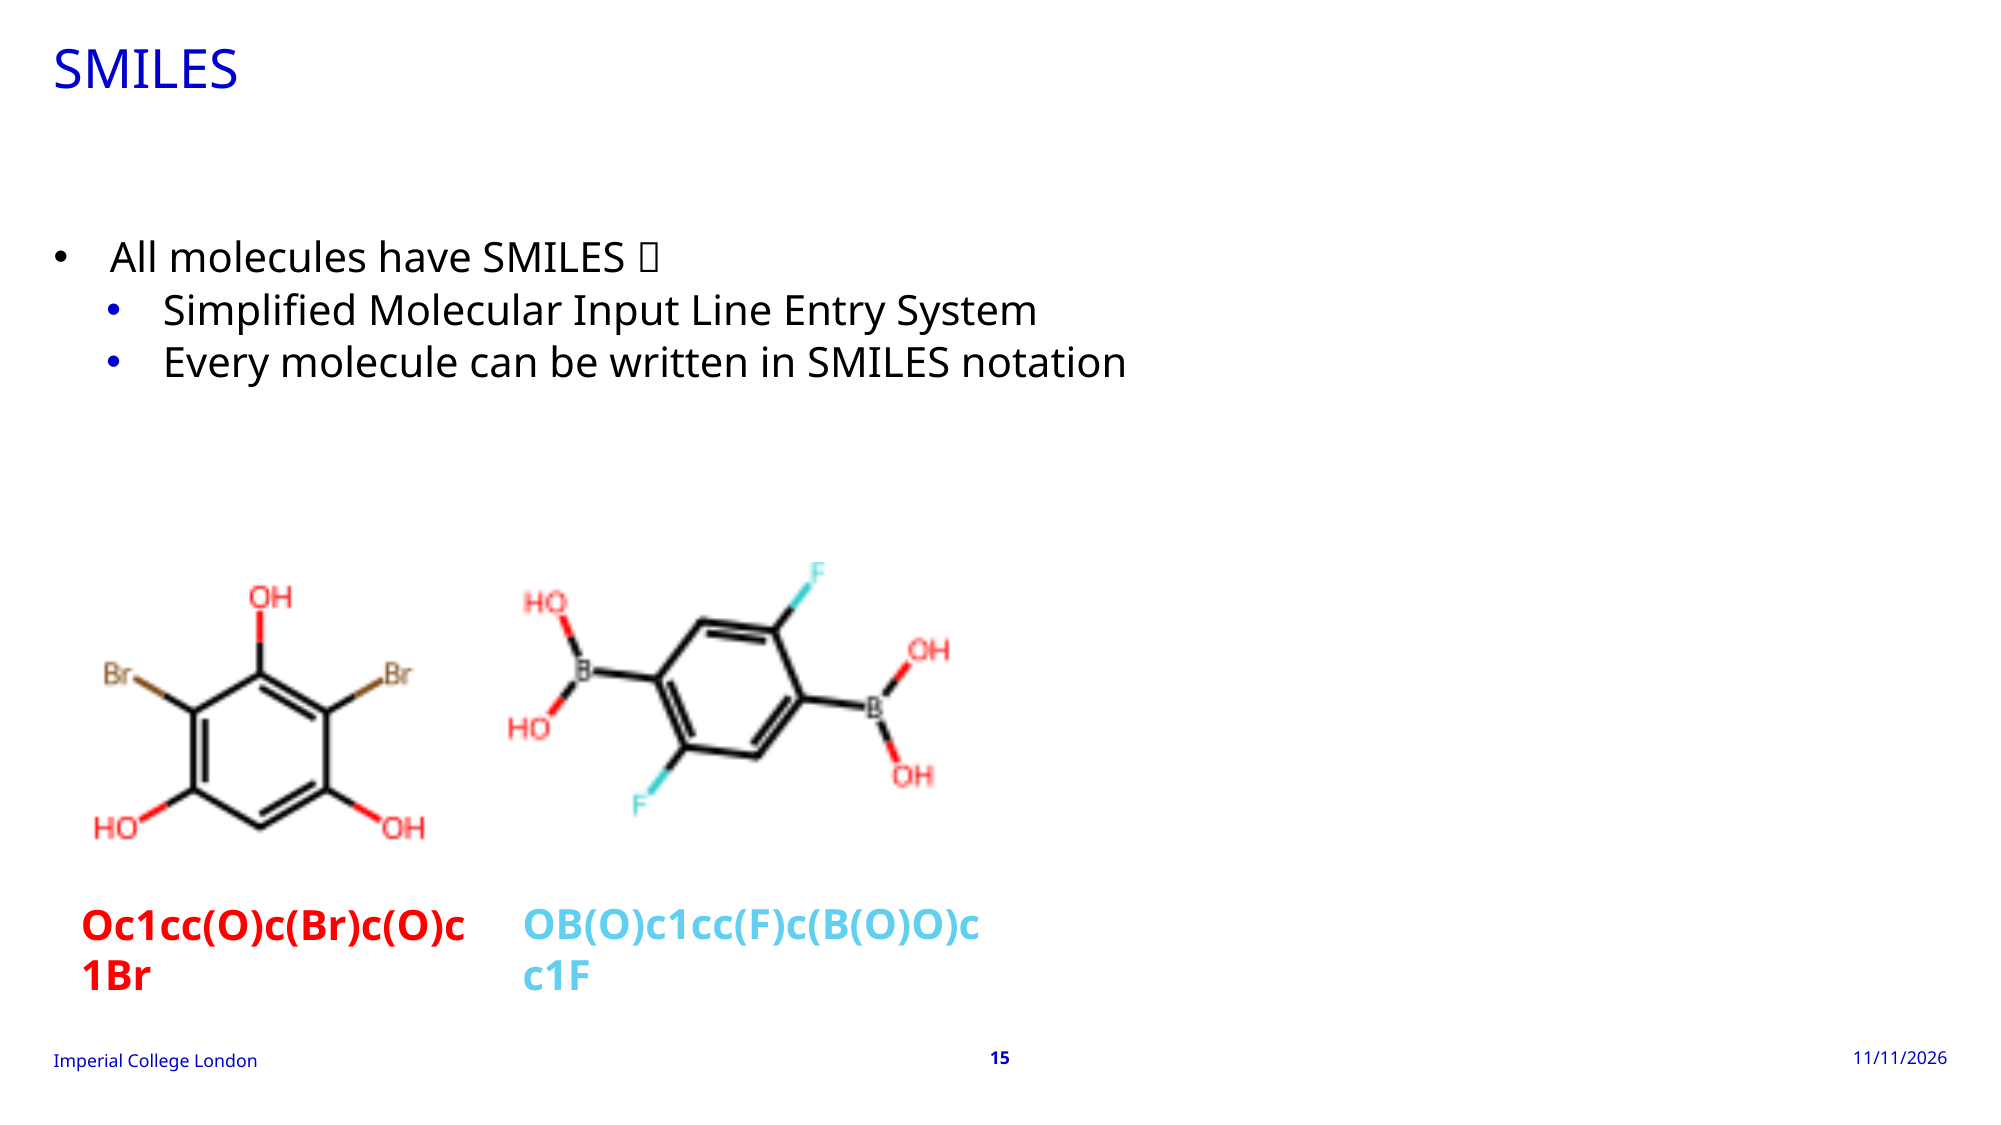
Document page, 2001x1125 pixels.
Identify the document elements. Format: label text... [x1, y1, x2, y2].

title SMILES [53, 41, 1947, 104]
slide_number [1745, 1048, 1948, 1072]
text_box OB(O)c1cc(F)c(B(O)O)cc1F [507, 890, 1000, 1006]
picture [73, 567, 469, 885]
picture [489, 562, 988, 832]
text_box Oc1cc(O)c(Br)c(O)c1Br [66, 891, 490, 1007]
list All molecules have SMILES  Simplified Molecular Input Line Entry System Every molecule can be written in SMILES notation [53, 228, 1237, 540]
slide_number 15 [973, 1048, 1027, 1072]
